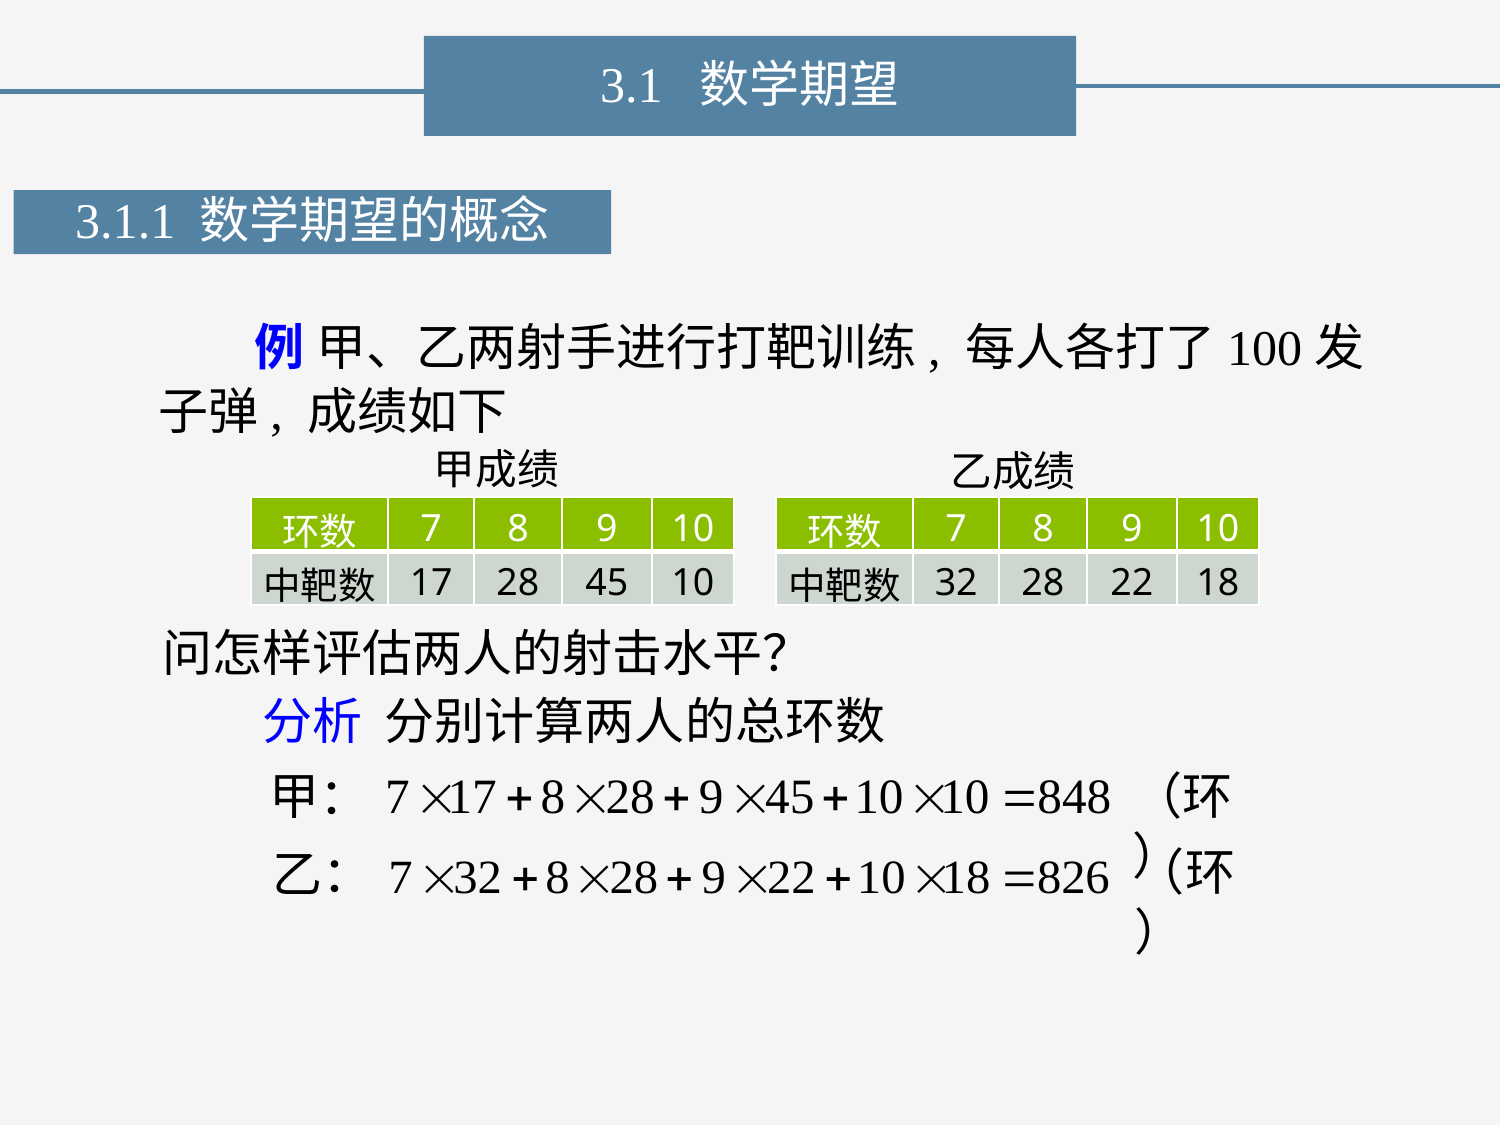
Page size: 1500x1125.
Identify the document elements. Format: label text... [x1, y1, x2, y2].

table_header 环数 [252, 498, 387, 549]
text_box 分析 分别计算两人的总环数 [247, 681, 908, 757]
text_box （环） [1117, 757, 1284, 893]
text_box 3.1 数学期望 [423, 35, 1077, 136]
table_header 7 [914, 498, 998, 549]
table_header 7 [389, 498, 473, 549]
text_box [381, 849, 1117, 906]
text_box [378, 768, 1119, 827]
table_header 10 [1178, 498, 1258, 549]
table_cell 中靶数 [777, 554, 912, 604]
text_box 问怎样评估两人的射击水平？ [148, 613, 784, 689]
table_header 8 [475, 501, 561, 549]
table_cell 22 [1088, 554, 1176, 604]
table_cell 10 [653, 554, 733, 604]
table_cell 45 [563, 554, 651, 604]
table_cell 28 [475, 554, 561, 604]
table_header 10 [653, 498, 733, 549]
table_cell 18 [1178, 554, 1258, 604]
text_box 乙： [257, 835, 438, 911]
text_box 子弹, 成绩如下 [143, 372, 542, 448]
table_header 9 [563, 498, 651, 549]
text_box 乙成绩 [935, 437, 1121, 496]
text_box 例 甲、乙两射手进行打靶训练, 每人各打了100发 [240, 308, 1382, 383]
table_cell 17 [389, 554, 473, 604]
text_box （环） [1120, 832, 1287, 968]
text_box 3.1.1 数学期望的概念 [13, 190, 612, 255]
text_box 甲： [254, 757, 435, 833]
table_cell 中靶数 [252, 554, 387, 604]
table_header 8 [1000, 498, 1086, 549]
table_cell 28 [1000, 554, 1086, 604]
table_header 环数 [777, 498, 912, 549]
table_cell 32 [914, 554, 998, 604]
table_header 9 [1088, 498, 1176, 549]
text_box 甲成绩 [418, 435, 604, 501]
